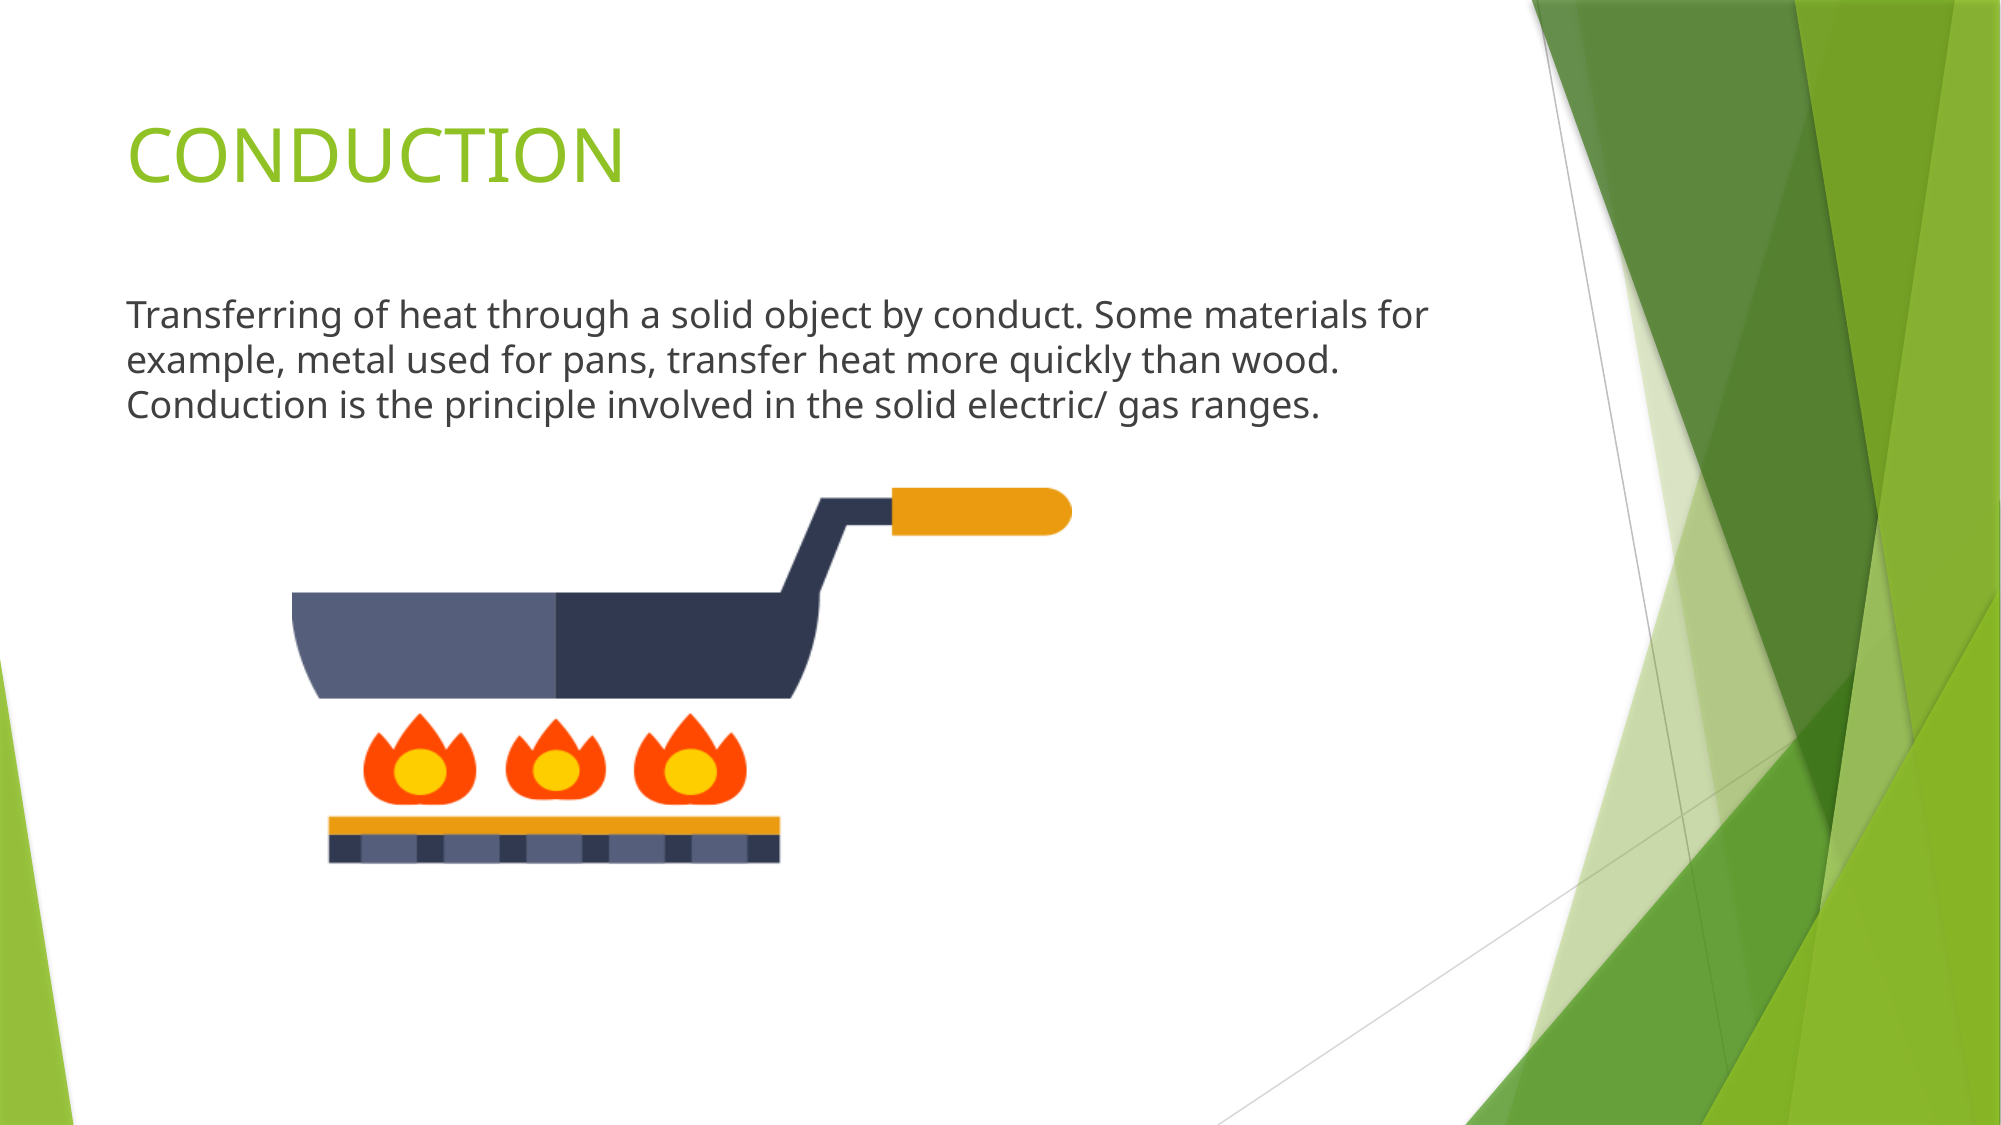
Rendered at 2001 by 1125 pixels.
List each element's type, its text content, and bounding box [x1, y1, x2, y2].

list Transferring of heat through a solid object by conduct. Some materials for example, metal used for pans, transfer heat more quickly than wood. Conduction is the principle involved in the solid electric/ gas ranges. [111, 283, 1522, 992]
title CONDUCTION [111, 99, 1522, 283]
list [291, 476, 1073, 883]
